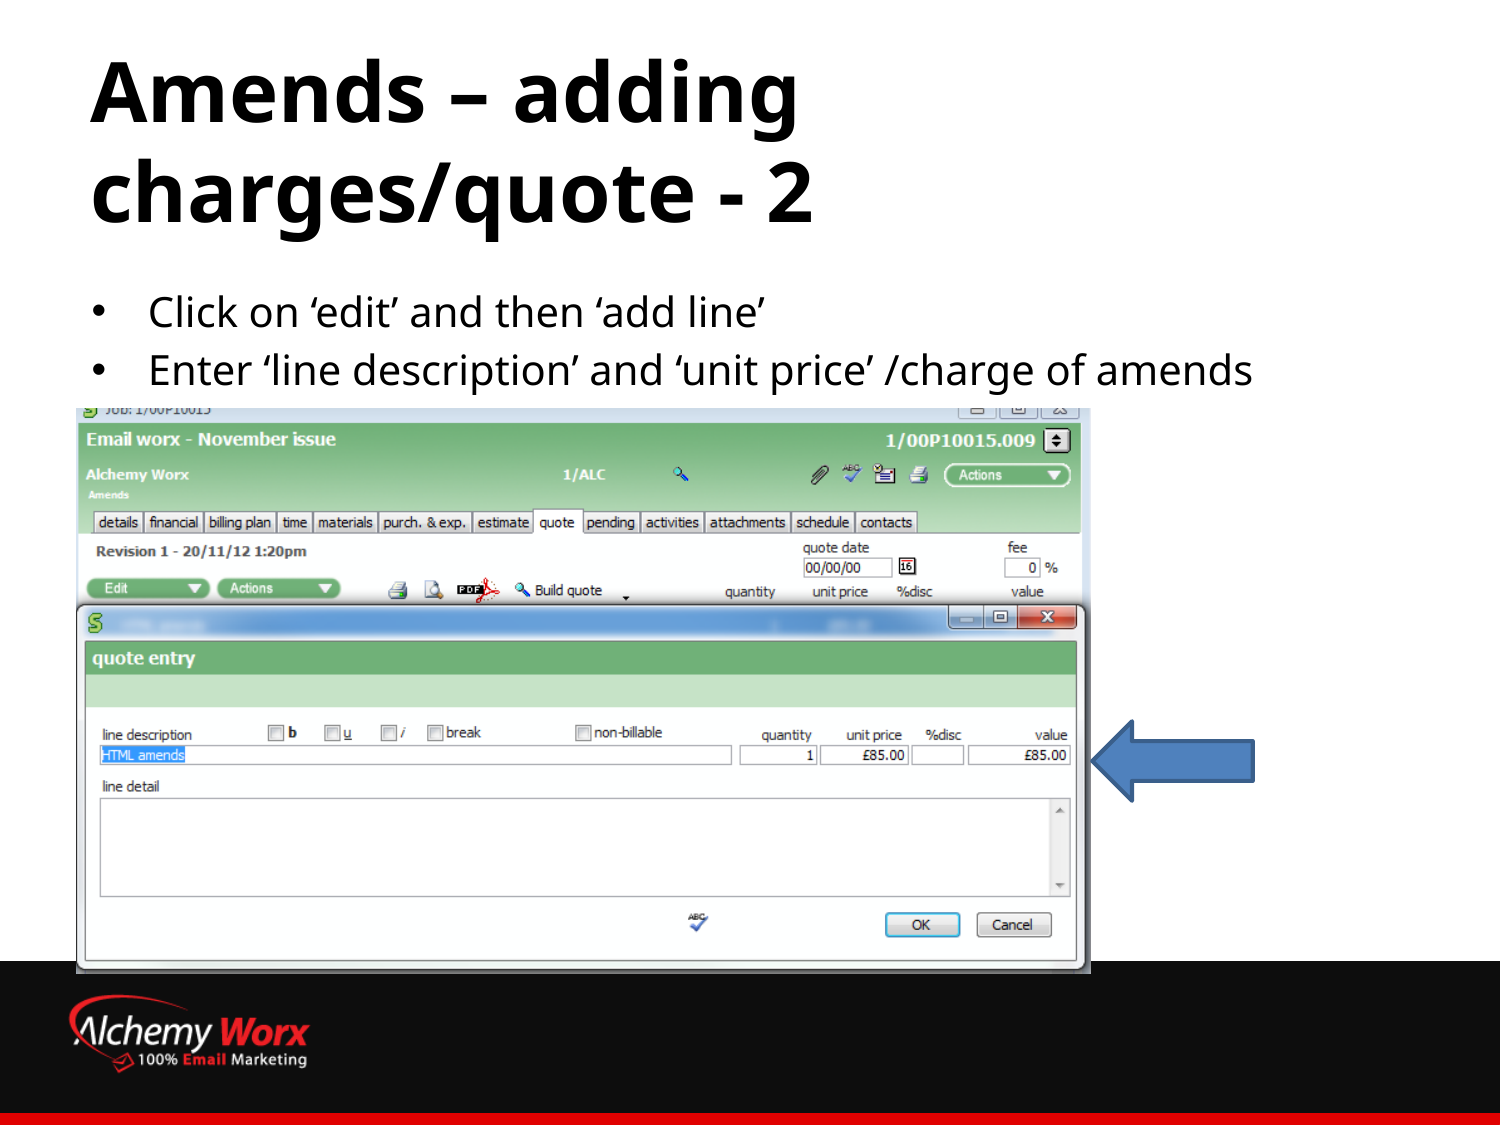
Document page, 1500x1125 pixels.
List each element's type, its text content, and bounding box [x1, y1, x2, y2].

title Amends – adding charges/quote - 2 [74, 44, 1426, 233]
picture [76, 408, 1092, 974]
picture [41, 975, 339, 1094]
text_box [1095, 719, 1255, 803]
list Click on ‘edit’ and then ‘add line’ Enter ‘line description’ and ‘unit price’ /charge of amends [76, 219, 1424, 882]
